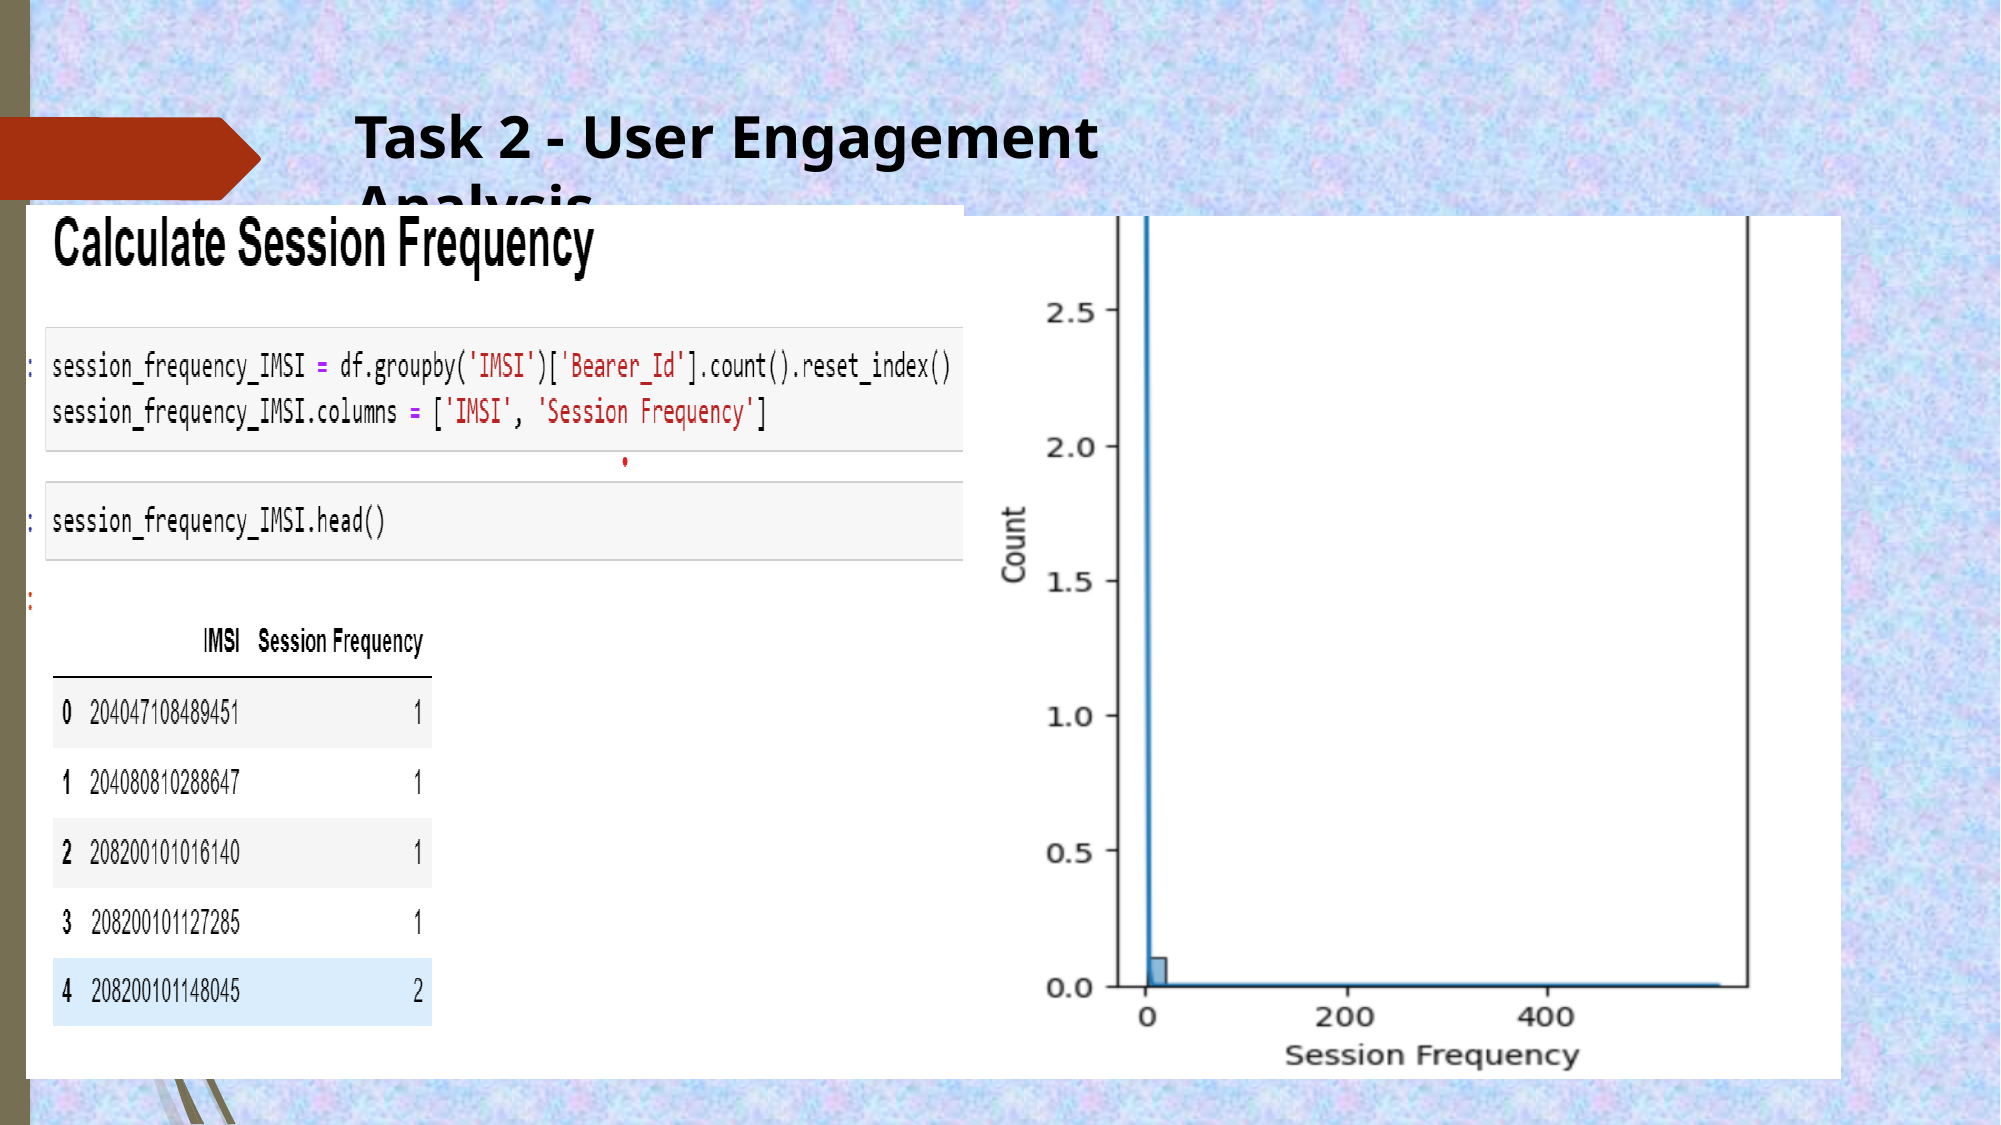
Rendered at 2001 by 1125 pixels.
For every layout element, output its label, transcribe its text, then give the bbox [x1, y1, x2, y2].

picture [26, 0, 2001, 1125]
text_box Task 2 - User Engagement Analysis [339, 93, 1363, 215]
